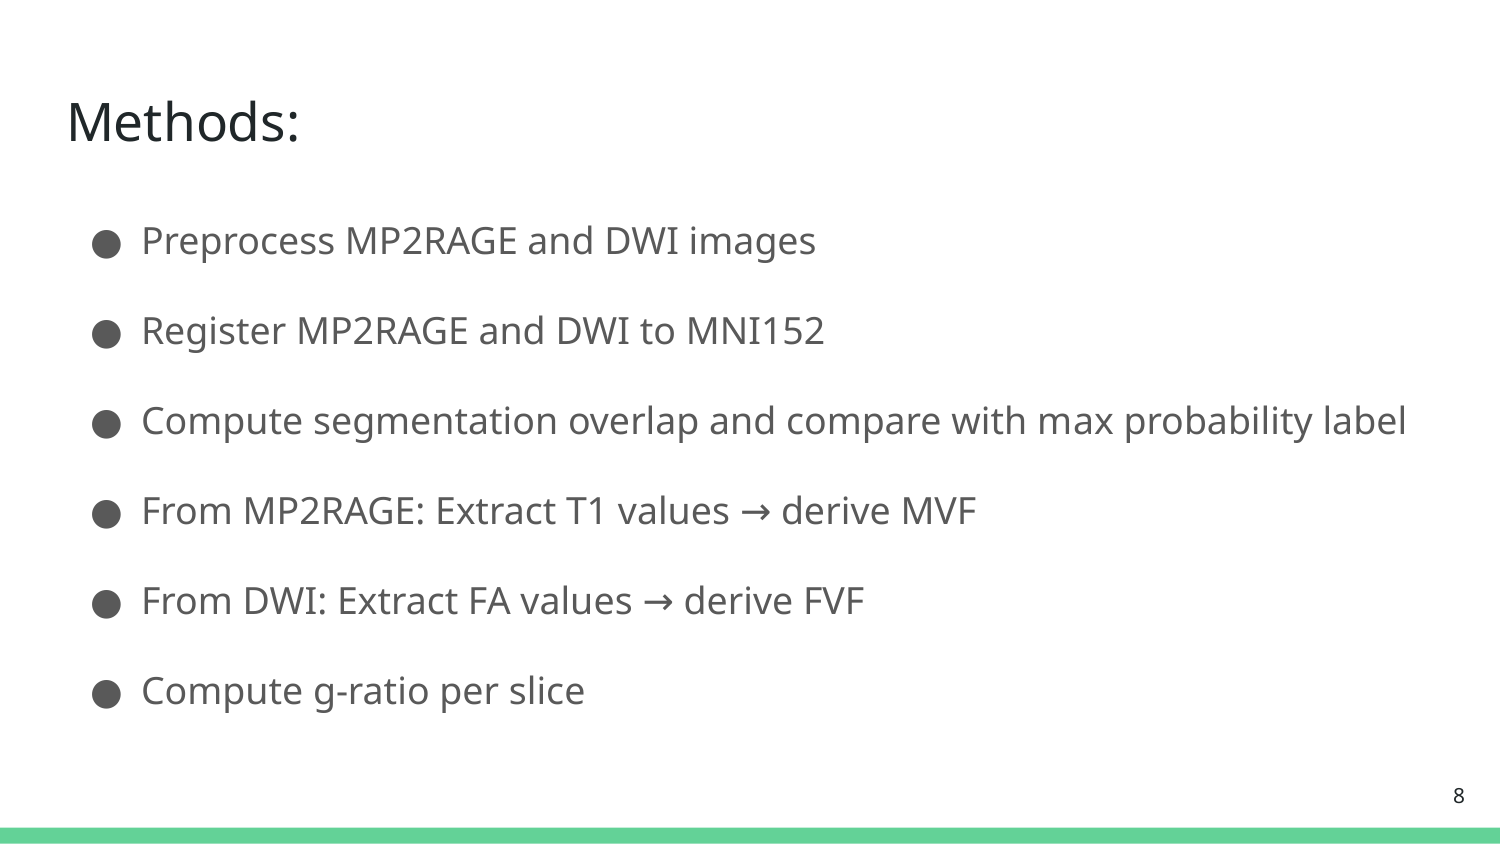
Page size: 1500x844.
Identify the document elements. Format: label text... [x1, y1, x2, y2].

slide_number 8 [1389, 764, 1480, 830]
title Methods: [51, 72, 1449, 167]
text_box Preprocess MP2RAGE and DWI images Register MP2RAGE and DWI to MNI152 Compute segmentation overlap and compare with max probability label From MP2RAGE: Extract T1 values → derive MVF From DWI: Extract FA values → derive FVF Compute g-ratio per slice​ ​ [51, 157, 1428, 742]
